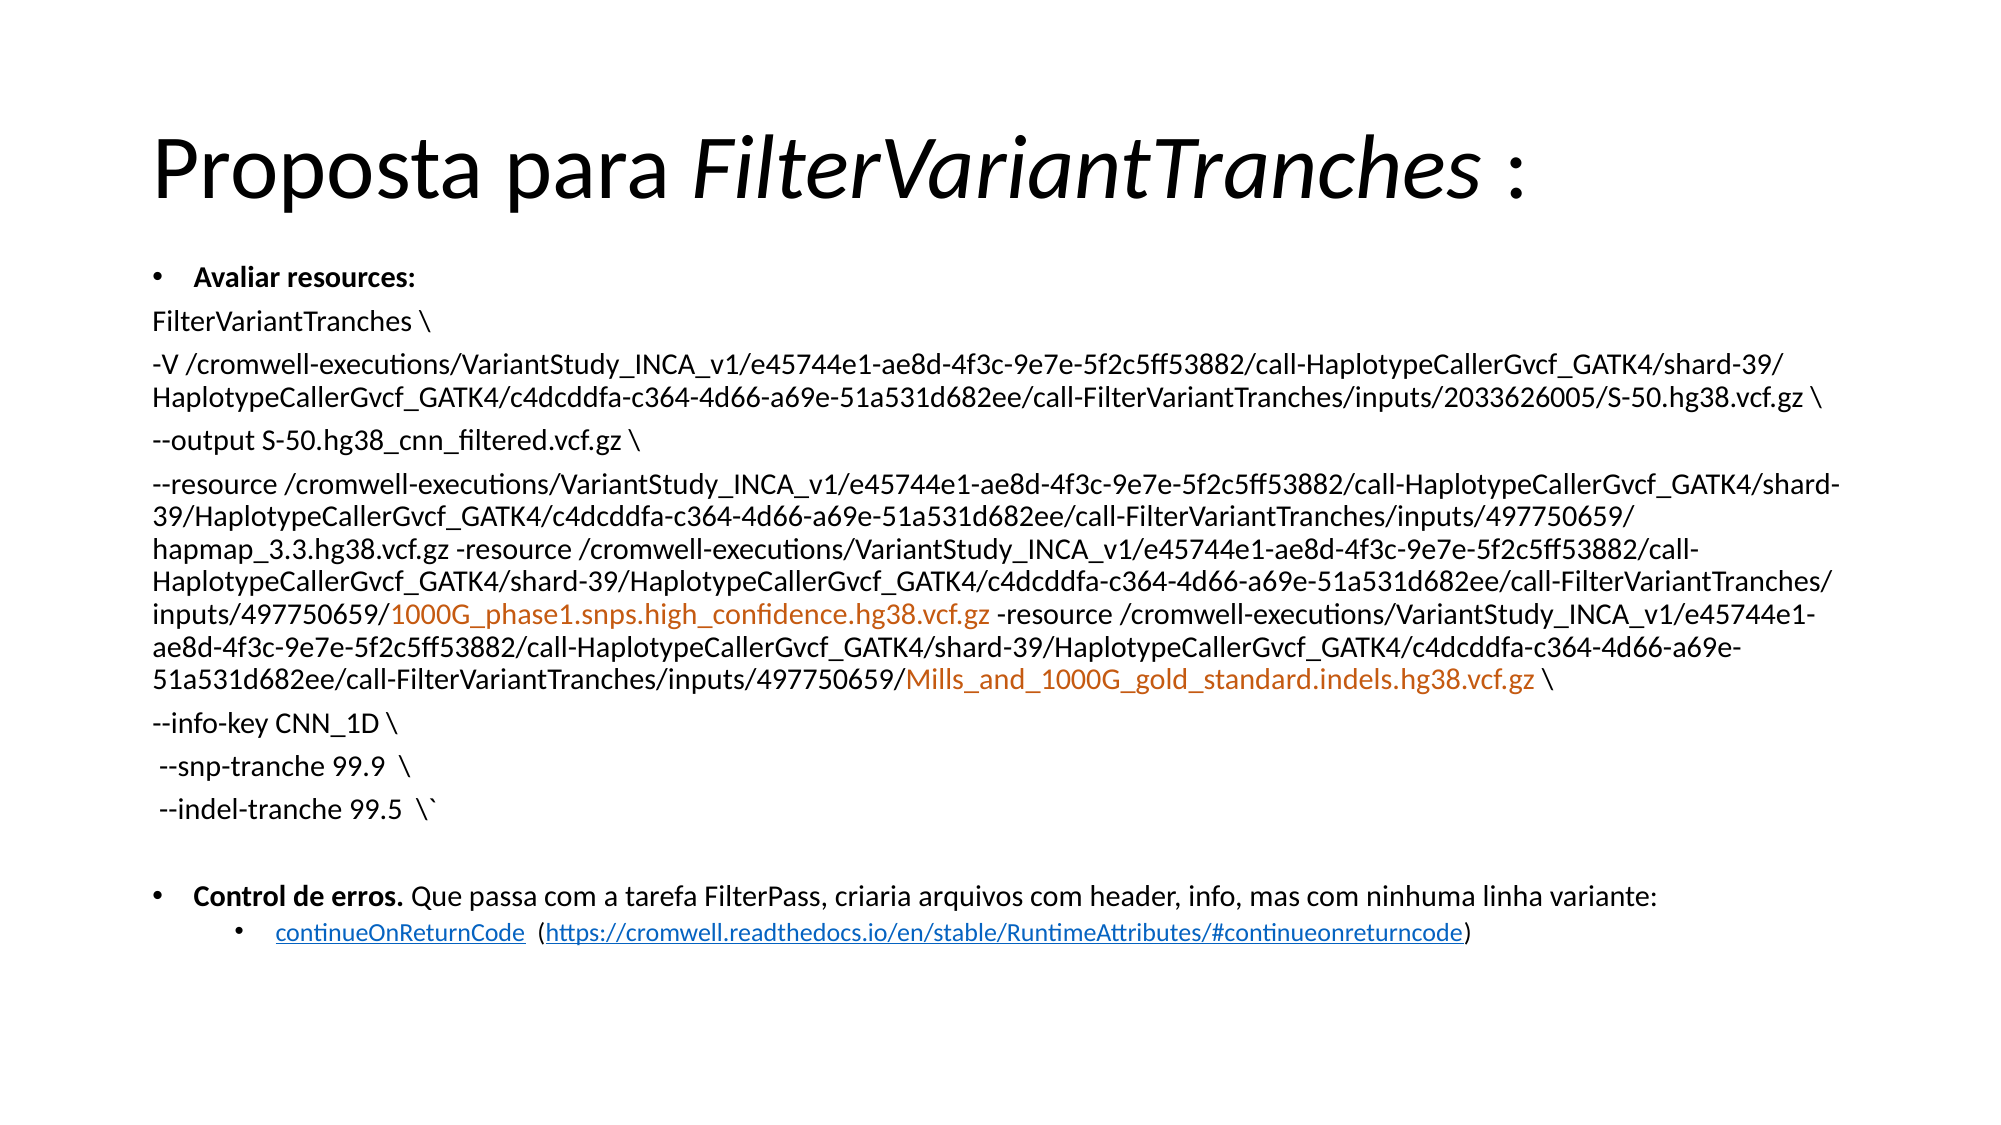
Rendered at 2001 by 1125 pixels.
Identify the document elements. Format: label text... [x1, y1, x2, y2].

title Proposta para FilterVariantTranches : [137, 59, 1863, 254]
list Avaliar resources: FilterVariantTranches \ -V /cromwell-executions/VariantStudy_INCA_v1/e45744e1-ae8d-4f3c-9e7e-5f2c5ff53882/call-HaplotypeCallerGvcf_GATK4/shard-39/HaplotypeCallerGvcf_GATK4/c4dcddfa-c364-4d66-a69e-51a531d682ee/call-FilterVariantTranches/inputs/2033626005/S-50.hg38.vcf.gz \ --output S-50.hg38_cnn_filtered.vcf.gz \ --resource /cromwell-executions/VariantStudy_INCA_v1/e45744e1-ae8d-4f3c-9e7e-5f2c5ff53882/call-HaplotypeCallerGvcf_GATK4/shard-39/HaplotypeCallerGvcf_GATK4/c4dcddfa-c364-4d66-a69e-51a531d682ee/call-FilterVariantTranches/inputs/497750659/hapmap_3.3.hg38.vcf.gz -resource /cromwell-executions/VariantStudy_INCA_v1/e45744e1-ae8d-4f3c-9e7e-5f2c5ff53882/call-HaplotypeCallerGvcf_GATK4/shard-39/HaplotypeCallerGvcf_GATK4/c4dcddfa-c364-4d66-a69e-51a531d682ee/call-FilterVariantTranches/inputs/497750659/1000G_phase1.snps.high_confidence.hg38.vcf.gz -resource /cromwell-executions/VariantStudy_INCA_v1/e45744e1-ae8d-4f3c-9e7e-5f2c5ff53882/call-HaplotypeCallerGvcf_GATK4/shard-39/HaplotypeCallerGvcf_GATK4/c4dcddfa-c364-4d66-a69e-51a531d682ee/call-FilterVariantTranches/inputs/497750659/Mills_and_1000G_gold_standard.indels.hg38.vcf.gz \ --info-key CNN_1D \ --snp-tranche 99.9 \ --indel-tranche 99.5 \` Control de erros. Que passa com a tarefa FilterPass, criaria arquivos com header, info, mas com ninhuma linha variante: continueOnReturnCode (https://cromwell.readthedocs.io/en/stable/RuntimeAttributes/#continueonreturncode) [137, 254, 1863, 1014]
